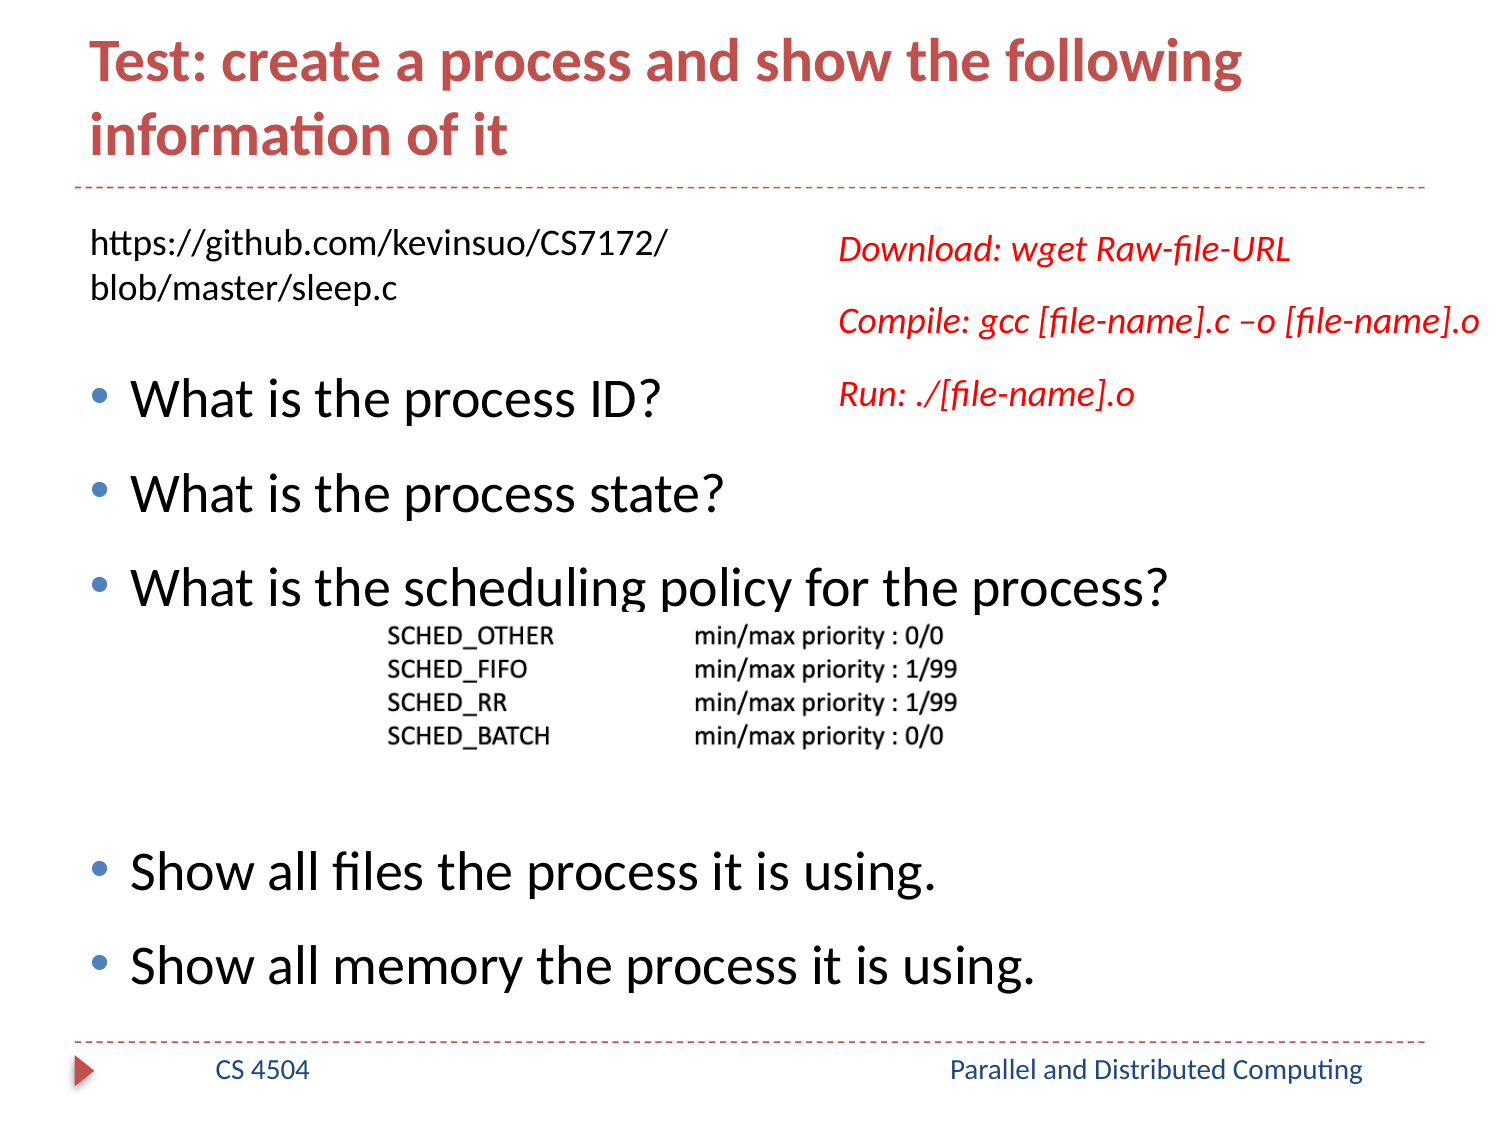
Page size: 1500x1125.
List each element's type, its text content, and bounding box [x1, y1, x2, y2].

slide_number CS 4504 [100, 1042, 426, 1103]
text_box Download: wget Raw-file-URL Compile: gcc [file-name].c –o [file-name].o Run: ./[file-name].o [823, 216, 1496, 421]
title Test: create a process and show the following information of it [75, 12, 1425, 175]
slide_number Parallel and Distributed Computing [887, 1042, 1426, 1103]
picture [374, 612, 965, 757]
text_box https://github.com/kevinsuo/CS7172/blob/master/sleep.c [75, 210, 756, 316]
list What is the process ID? What is the process state? What is the scheduling policy for the process? Show all files the process it is using. Show all memory the process it is using. [75, 337, 1425, 1010]
